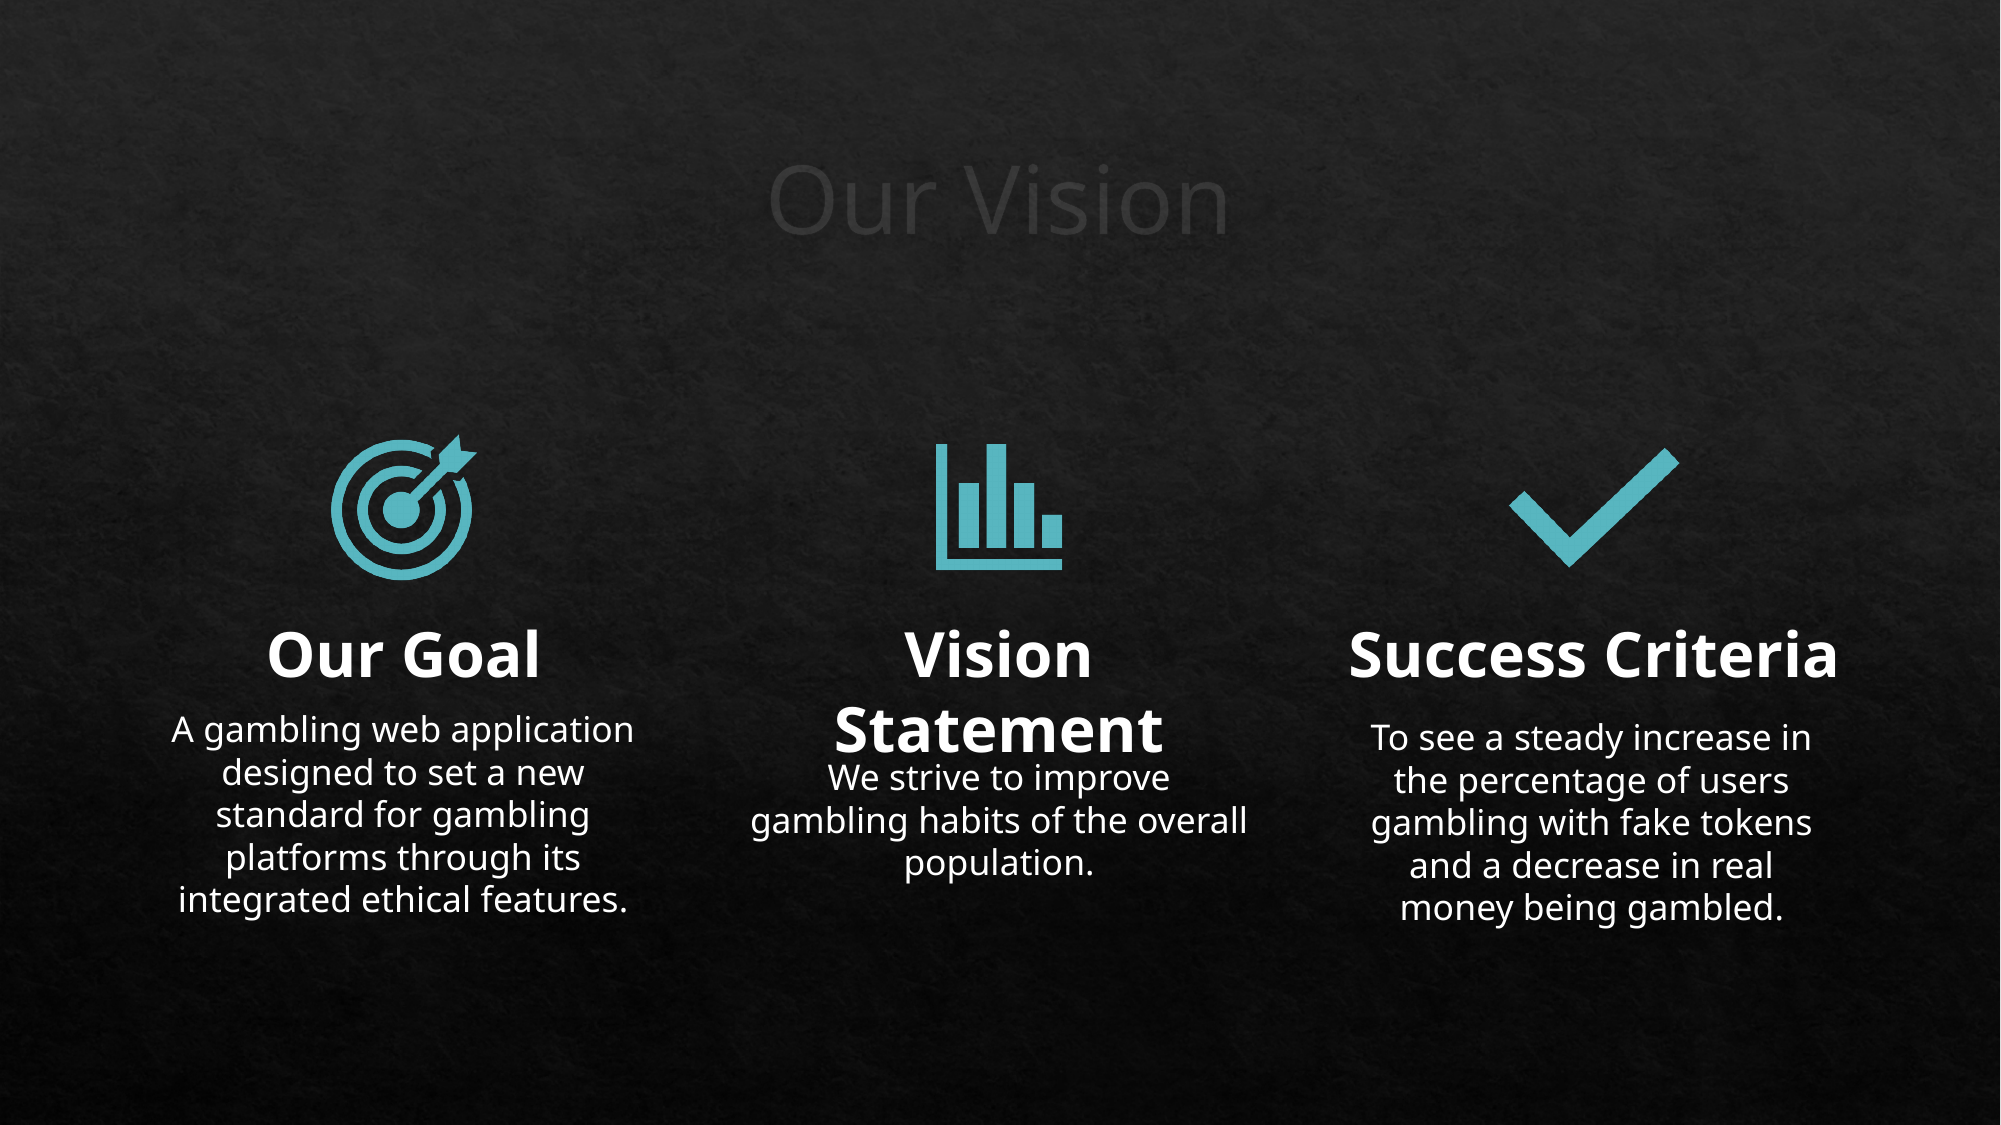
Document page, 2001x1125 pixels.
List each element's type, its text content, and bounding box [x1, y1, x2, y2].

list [149, 340, 1849, 951]
title Our Vision [149, 99, 1849, 307]
